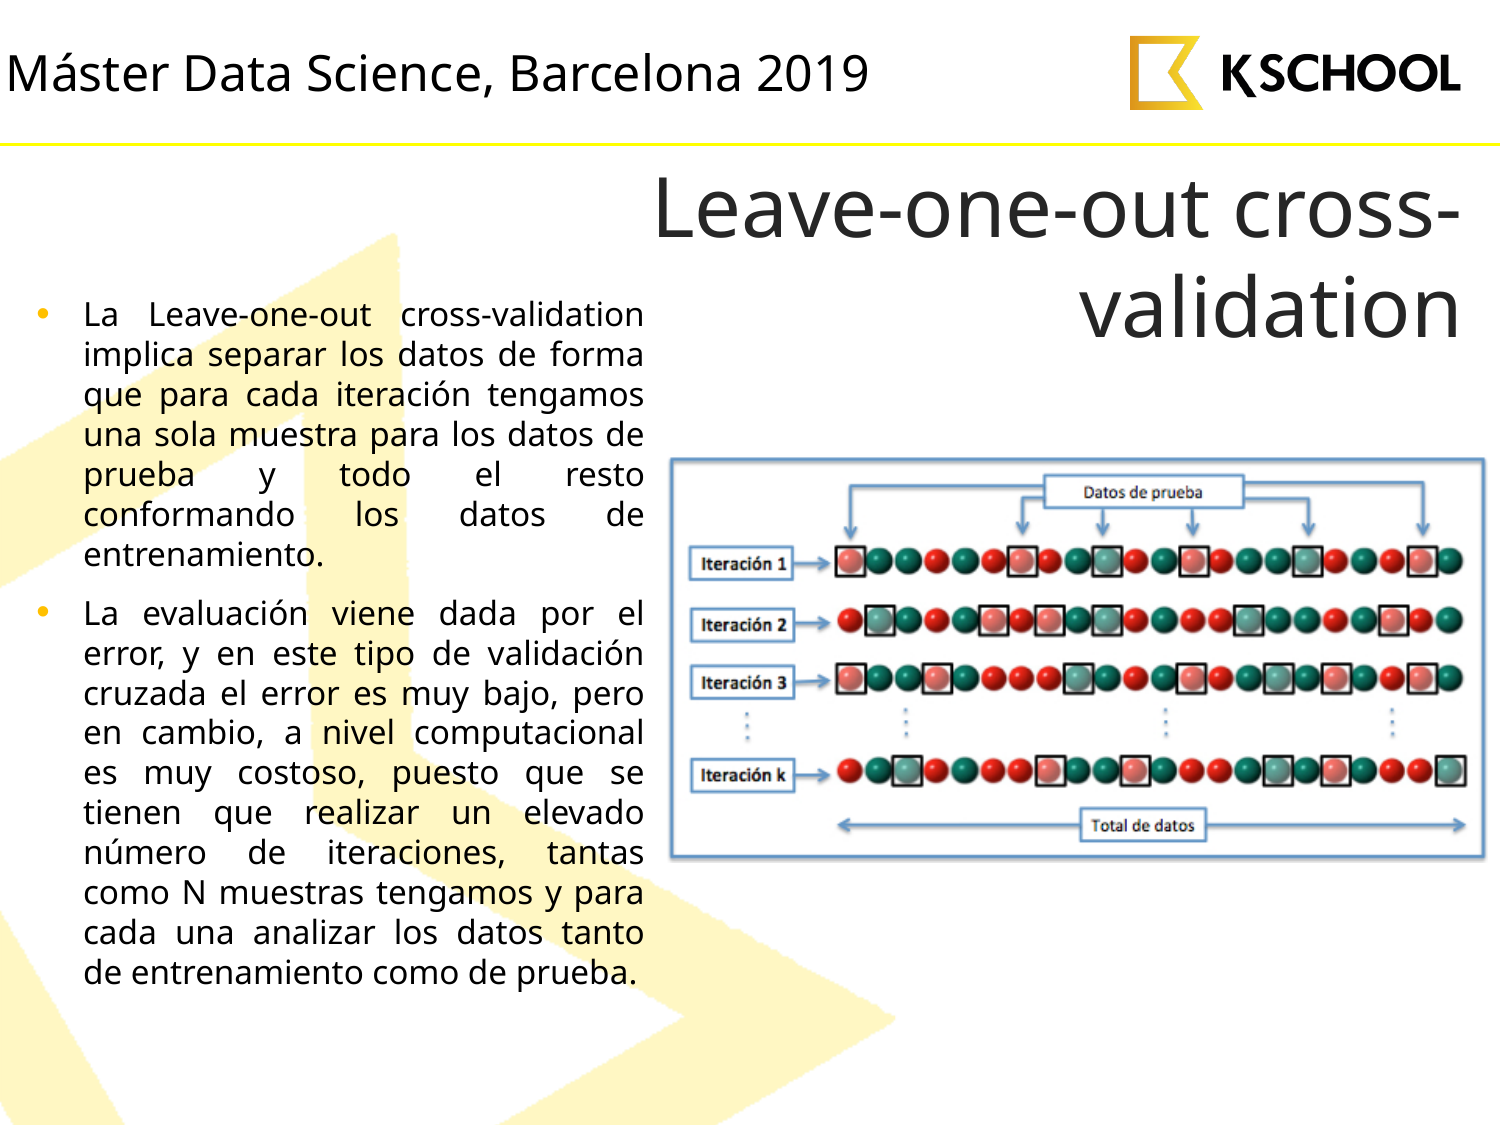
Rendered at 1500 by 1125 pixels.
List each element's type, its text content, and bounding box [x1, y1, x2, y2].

picture [0, 188, 1489, 1125]
picture [1121, 23, 1473, 120]
list La Leave-one-out cross-validation implica separar los datos de forma que para cada iteración tengamos una sola muestra para los datos de prueba y todo el resto conformando los datos de entrenamiento. La evaluación viene dada por el error, y en este tipo de validación cruzada el error es muy bajo, pero en cambio, a nivel computacional es muy costoso, puesto que se tienen que realizar un elevado número de iteraciones, tantas como N muestras tengamos y para cada una analizar los datos tanto de entrenamiento como de prueba. [21, 285, 661, 1065]
title Leave-one-out cross-validation [281, 147, 1478, 268]
